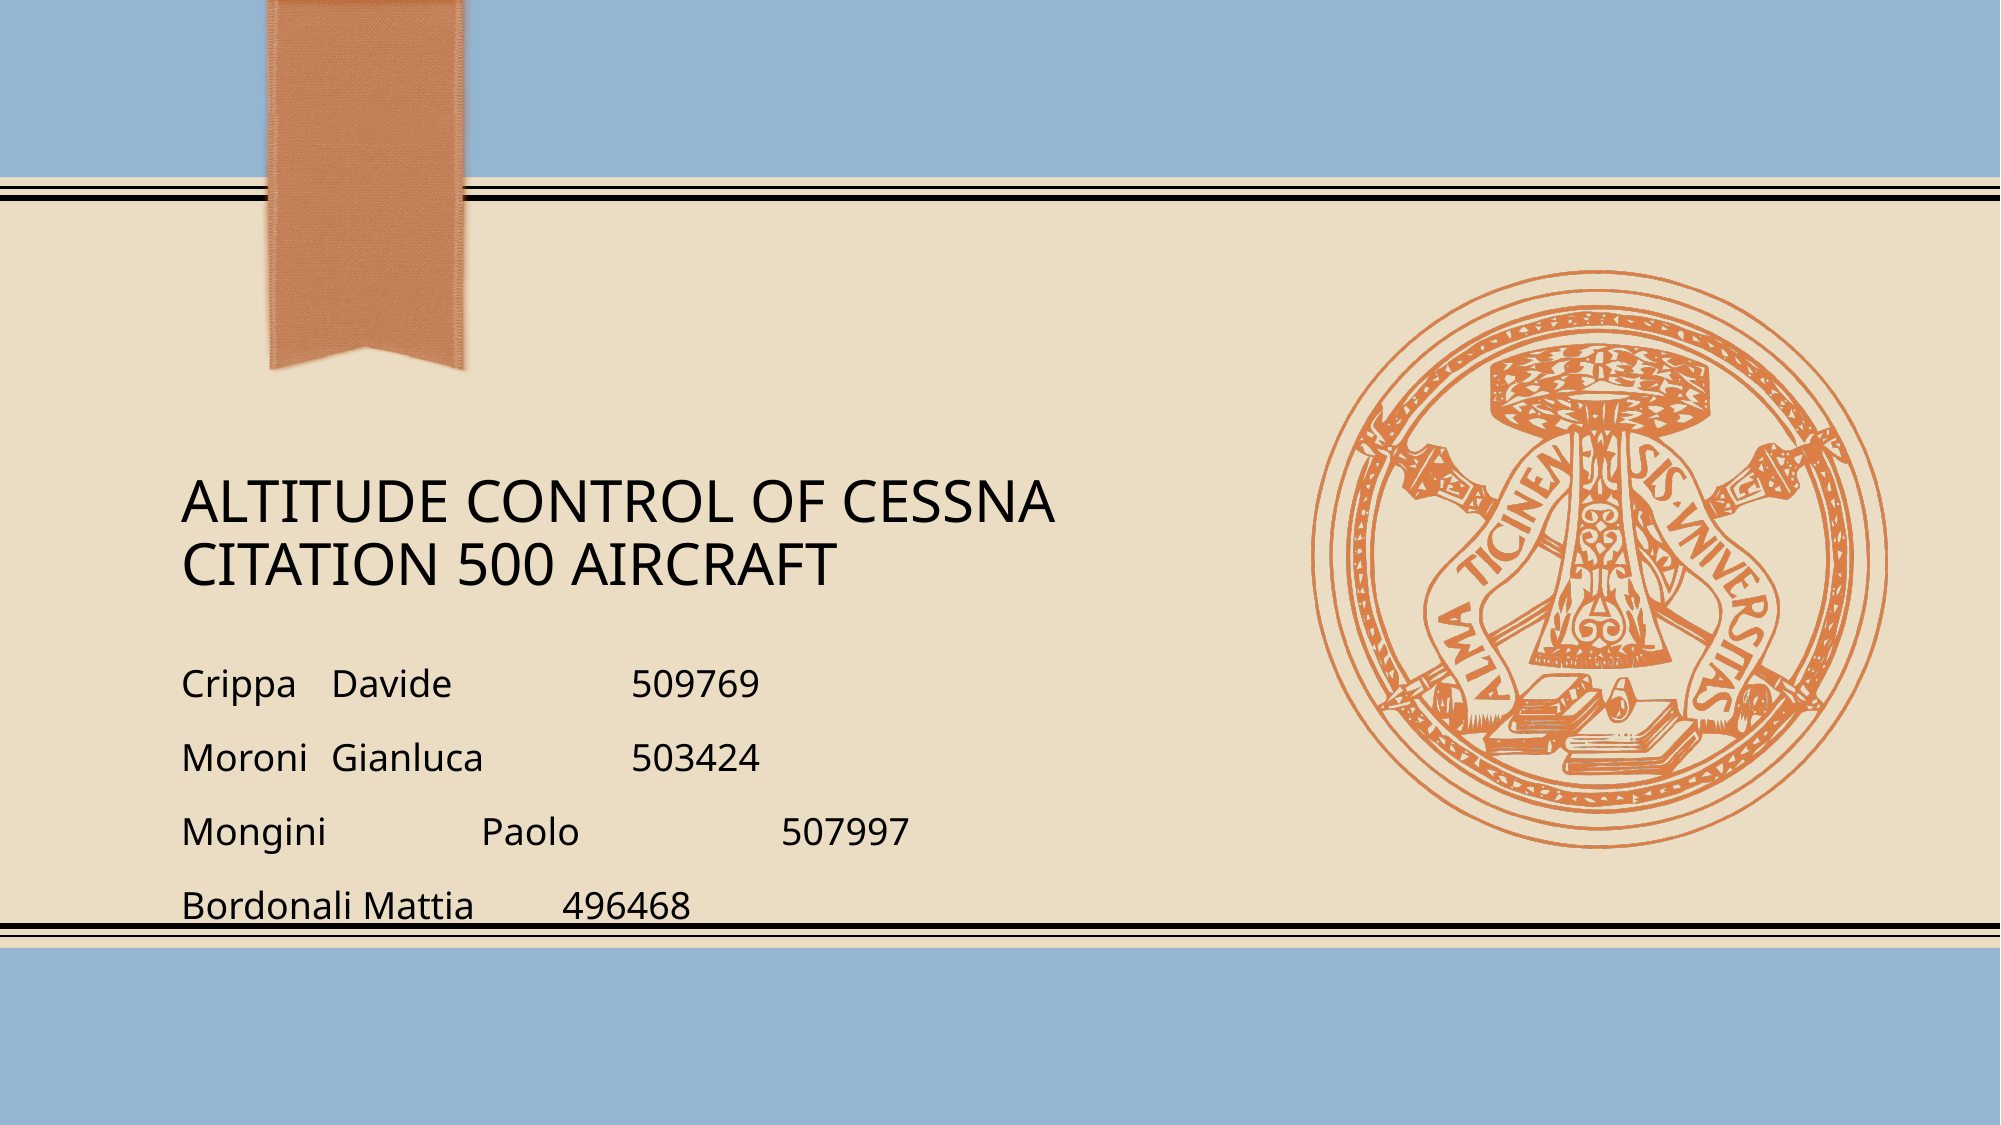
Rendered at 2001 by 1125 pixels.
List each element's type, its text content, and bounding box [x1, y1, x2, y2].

subtitle Crippa Davide 509769 Moroni Gianluca 503424 Mongini Paolo 507997 Bordonali Mattia 496468 [181, 630, 1122, 945]
picture [1193, 267, 2000, 858]
title Altitude control of Cessna Citation 500 aircraft [181, 353, 1187, 718]
